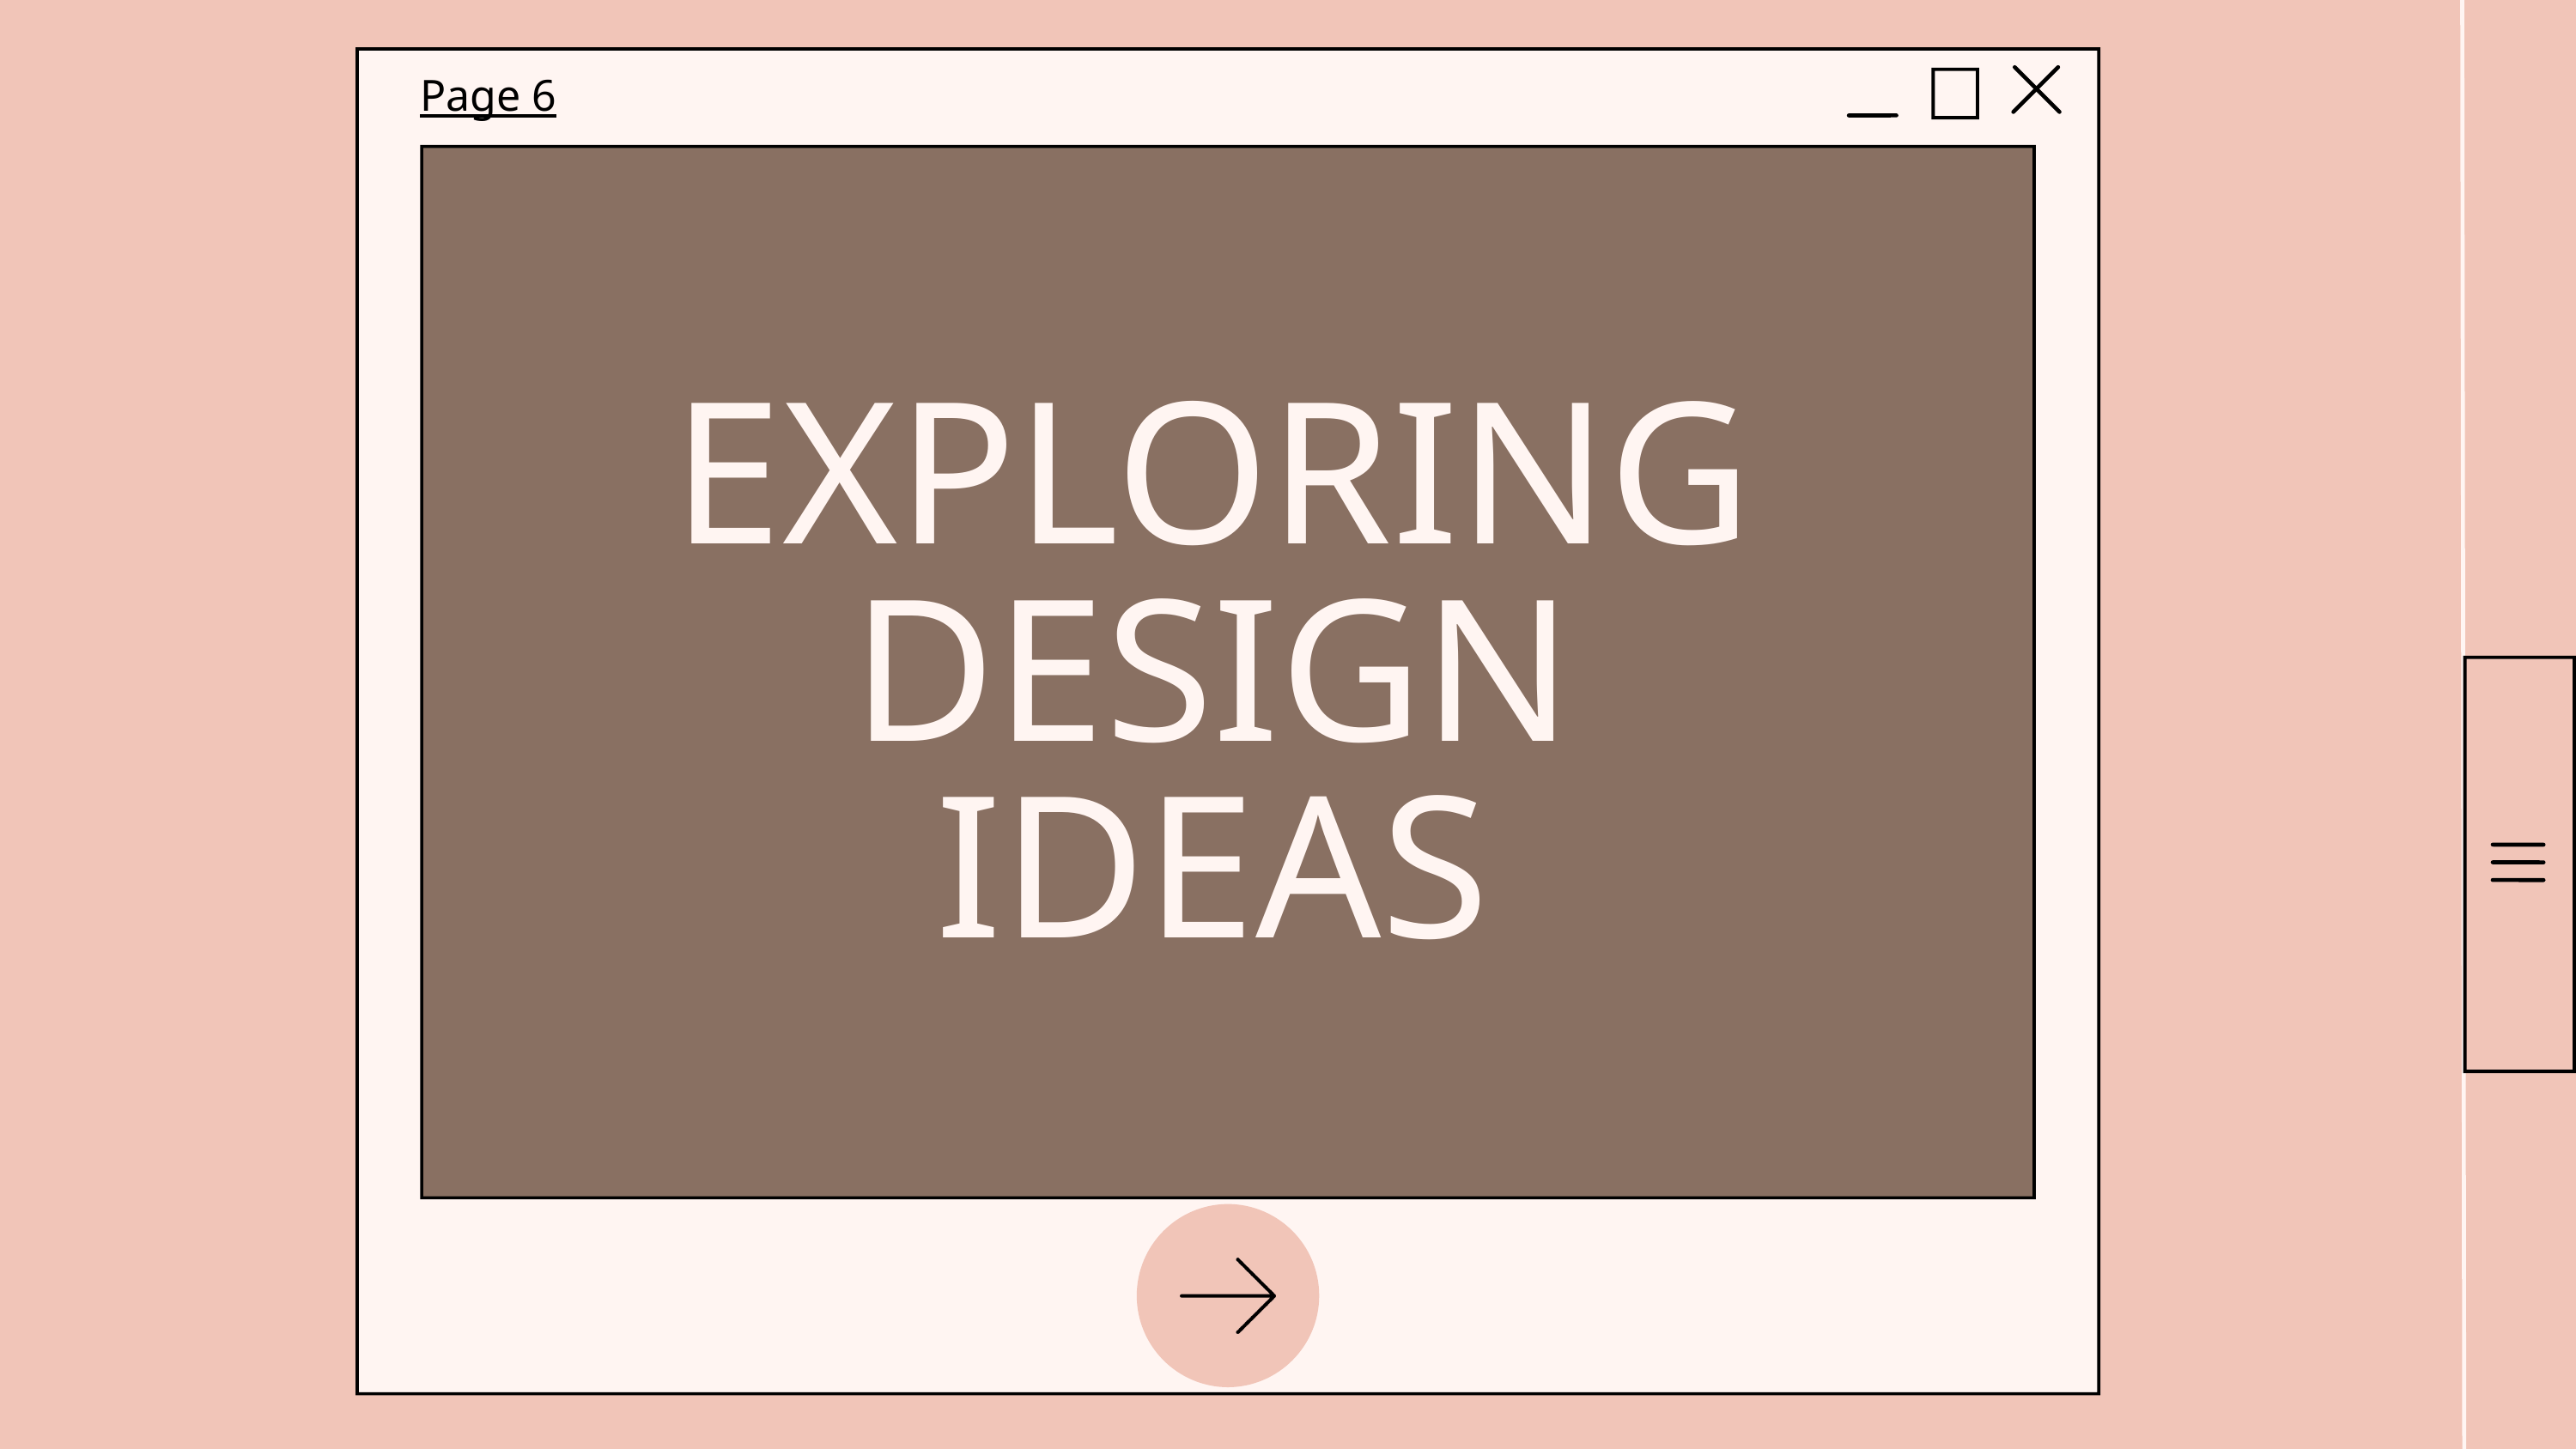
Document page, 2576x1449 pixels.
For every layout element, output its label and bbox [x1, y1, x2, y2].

text_box [1931, 67, 1980, 120]
text_box [355, 46, 2101, 1396]
picture [1180, 1258, 1276, 1334]
text_box [1136, 1208, 1320, 1388]
text_box [2463, 655, 2576, 1074]
text_box [420, 144, 2037, 1200]
